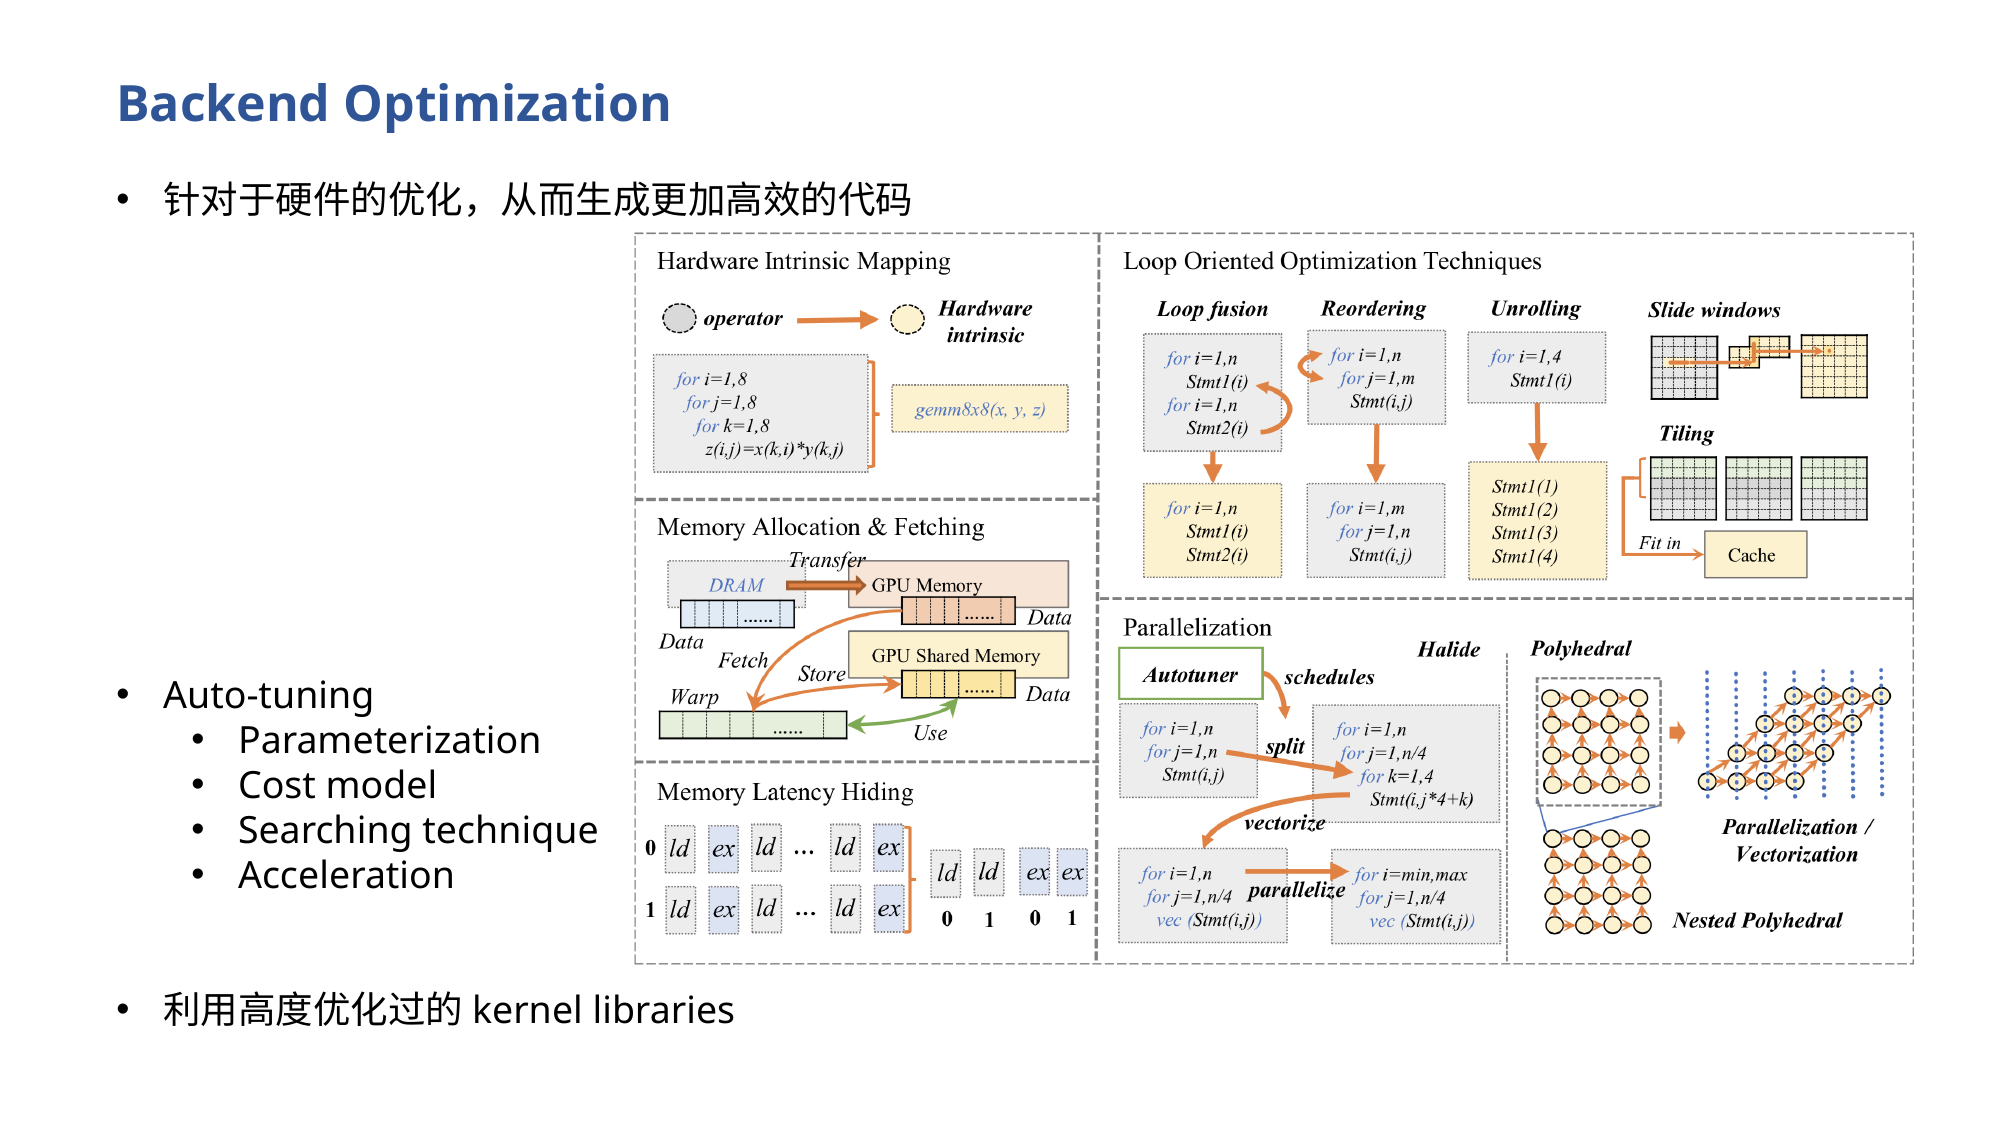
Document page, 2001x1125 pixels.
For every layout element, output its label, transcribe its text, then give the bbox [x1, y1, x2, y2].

picture [612, 198, 1927, 990]
text_box Backend Optimization 针对于硬件的优化，从而生成更加高效的代码 Auto-tuning Parameterization Cost model Searching technique Acceleration 利用高度优化过的kernel libraries [101, 64, 1635, 1039]
